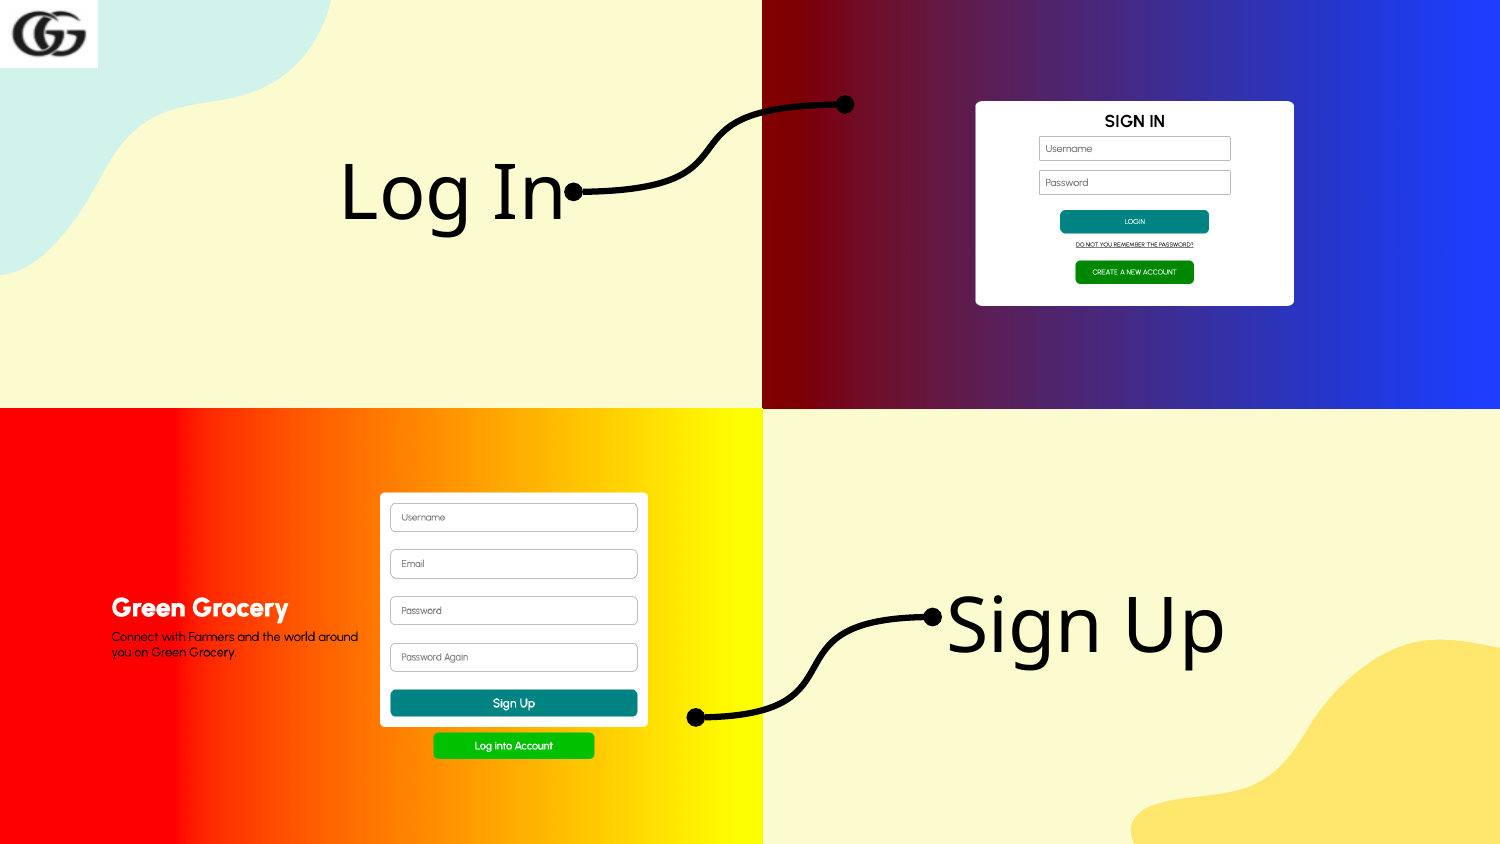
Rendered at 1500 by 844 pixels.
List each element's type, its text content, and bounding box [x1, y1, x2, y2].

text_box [695, 616, 933, 718]
picture [0, 0, 1500, 844]
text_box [573, 104, 846, 193]
text_box Log In [323, 127, 757, 250]
text_box Sign Up [931, 560, 1432, 683]
picture [0, 0, 98, 68]
